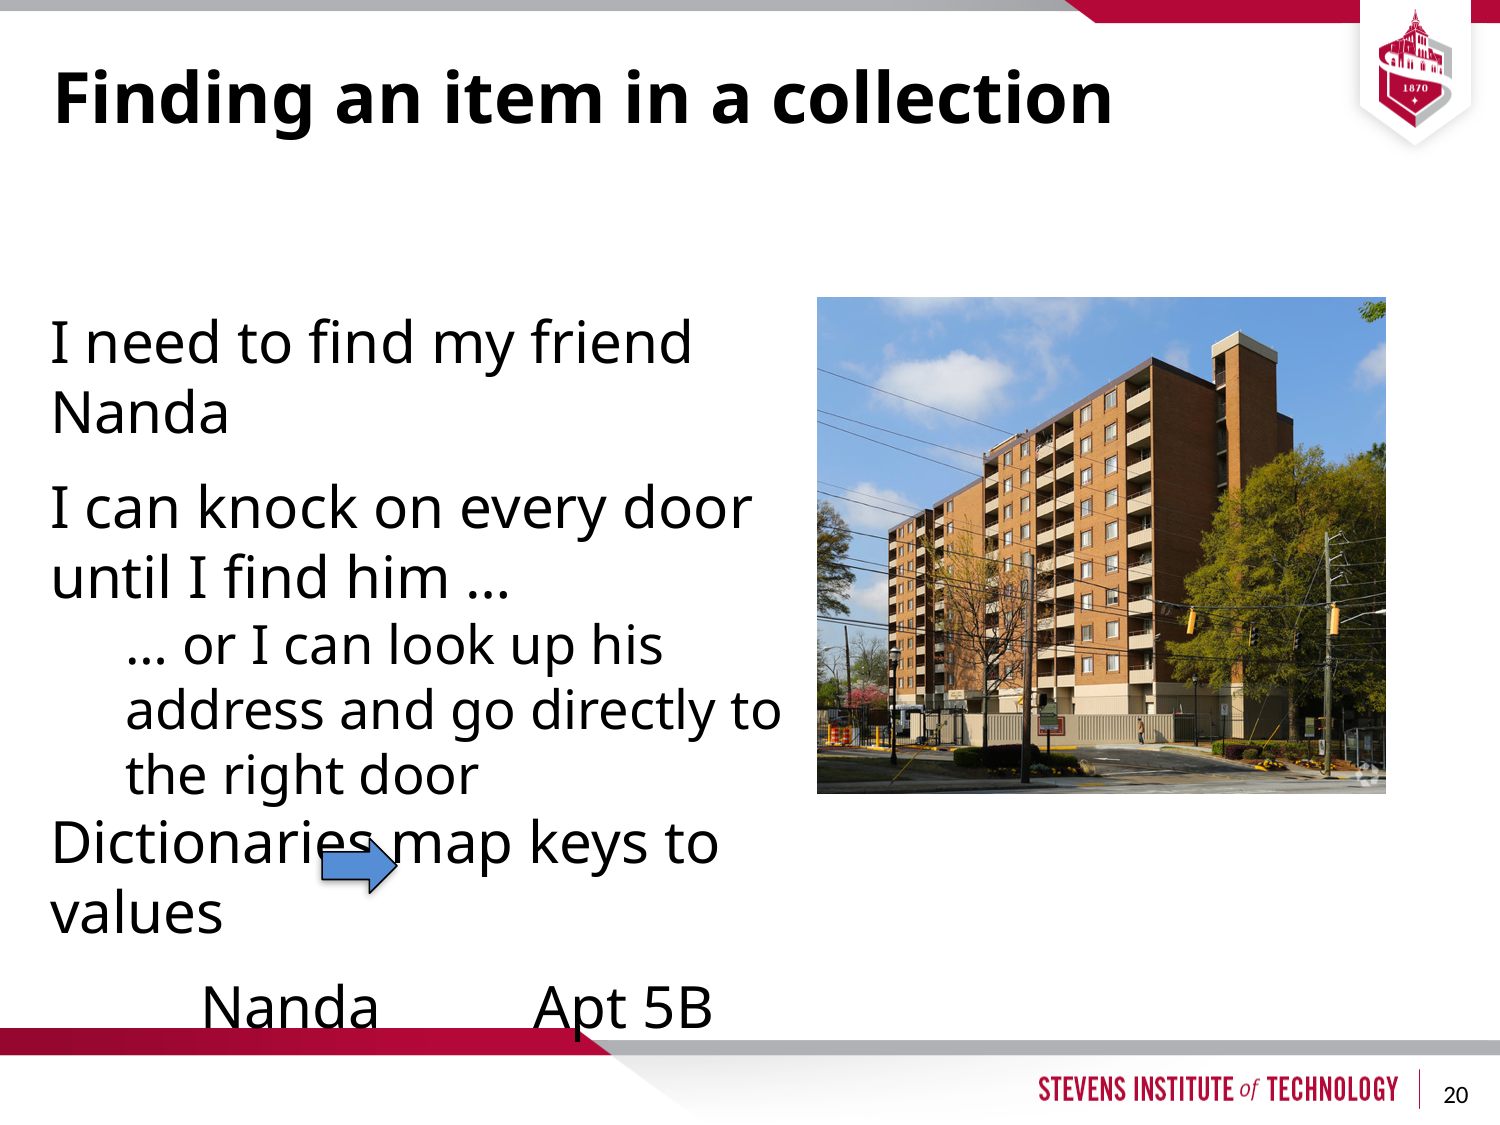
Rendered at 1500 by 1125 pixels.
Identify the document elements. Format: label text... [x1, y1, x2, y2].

picture [816, 297, 1387, 795]
title Finding an item in a collection [37, 45, 1338, 233]
slide_number 20 [1428, 1071, 1490, 1108]
picture [0, 1028, 1500, 1125]
picture [0, 0, 1500, 160]
text_box [321, 837, 398, 895]
list I need to find my friend Nanda I can knock on every door until I find him … … or I can look up his address and go directly to the right door Dictionaries map keys to values Nanda Apt 5B [35, 297, 817, 1038]
